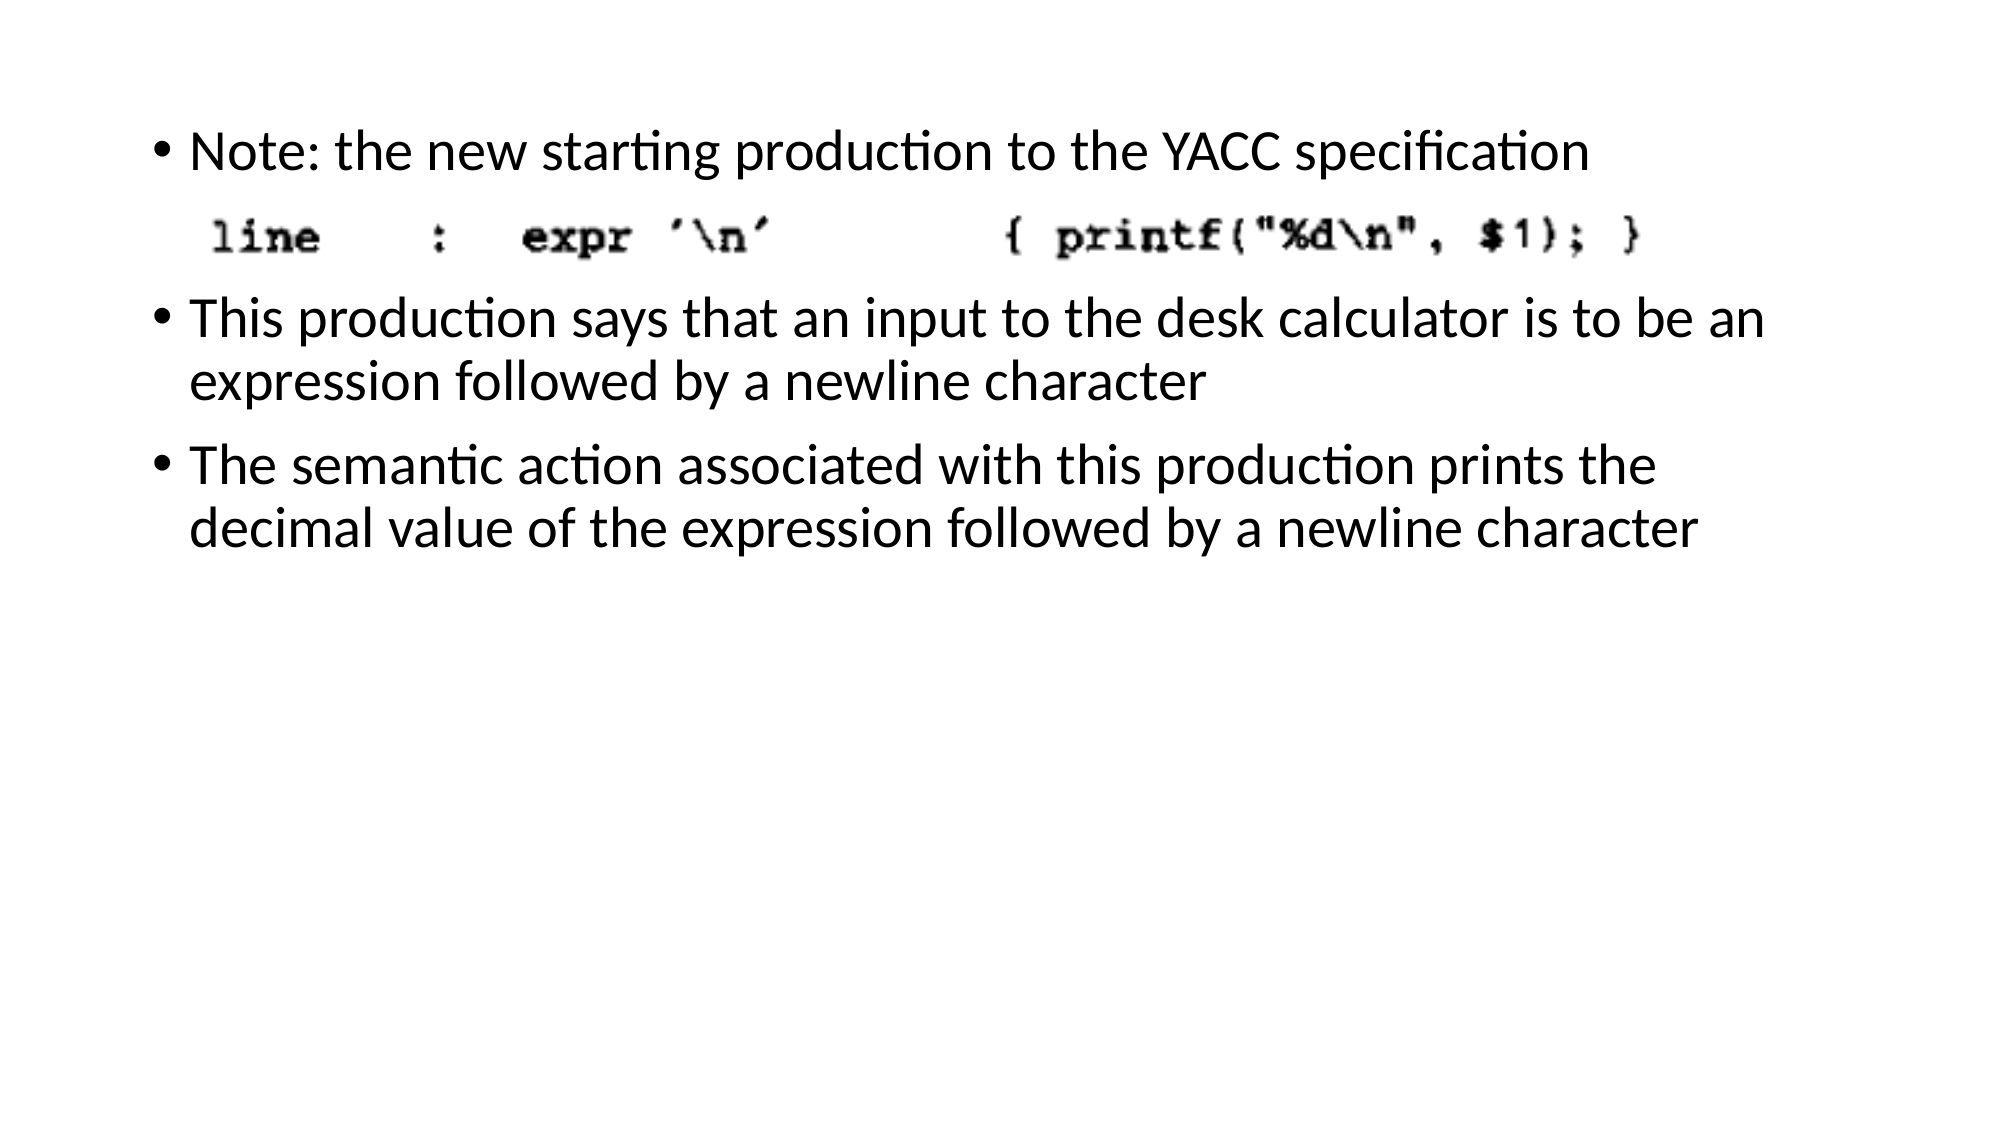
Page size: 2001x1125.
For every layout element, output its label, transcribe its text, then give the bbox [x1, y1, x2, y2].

picture [186, 193, 1672, 285]
list Note: the new starting production to the YACC specification This production says that an input to the desk calculator is to be an expression followed by a newline character The semantic action associated with this production prints the decimal value of the expression followed by a newline character [137, 112, 1863, 1014]
